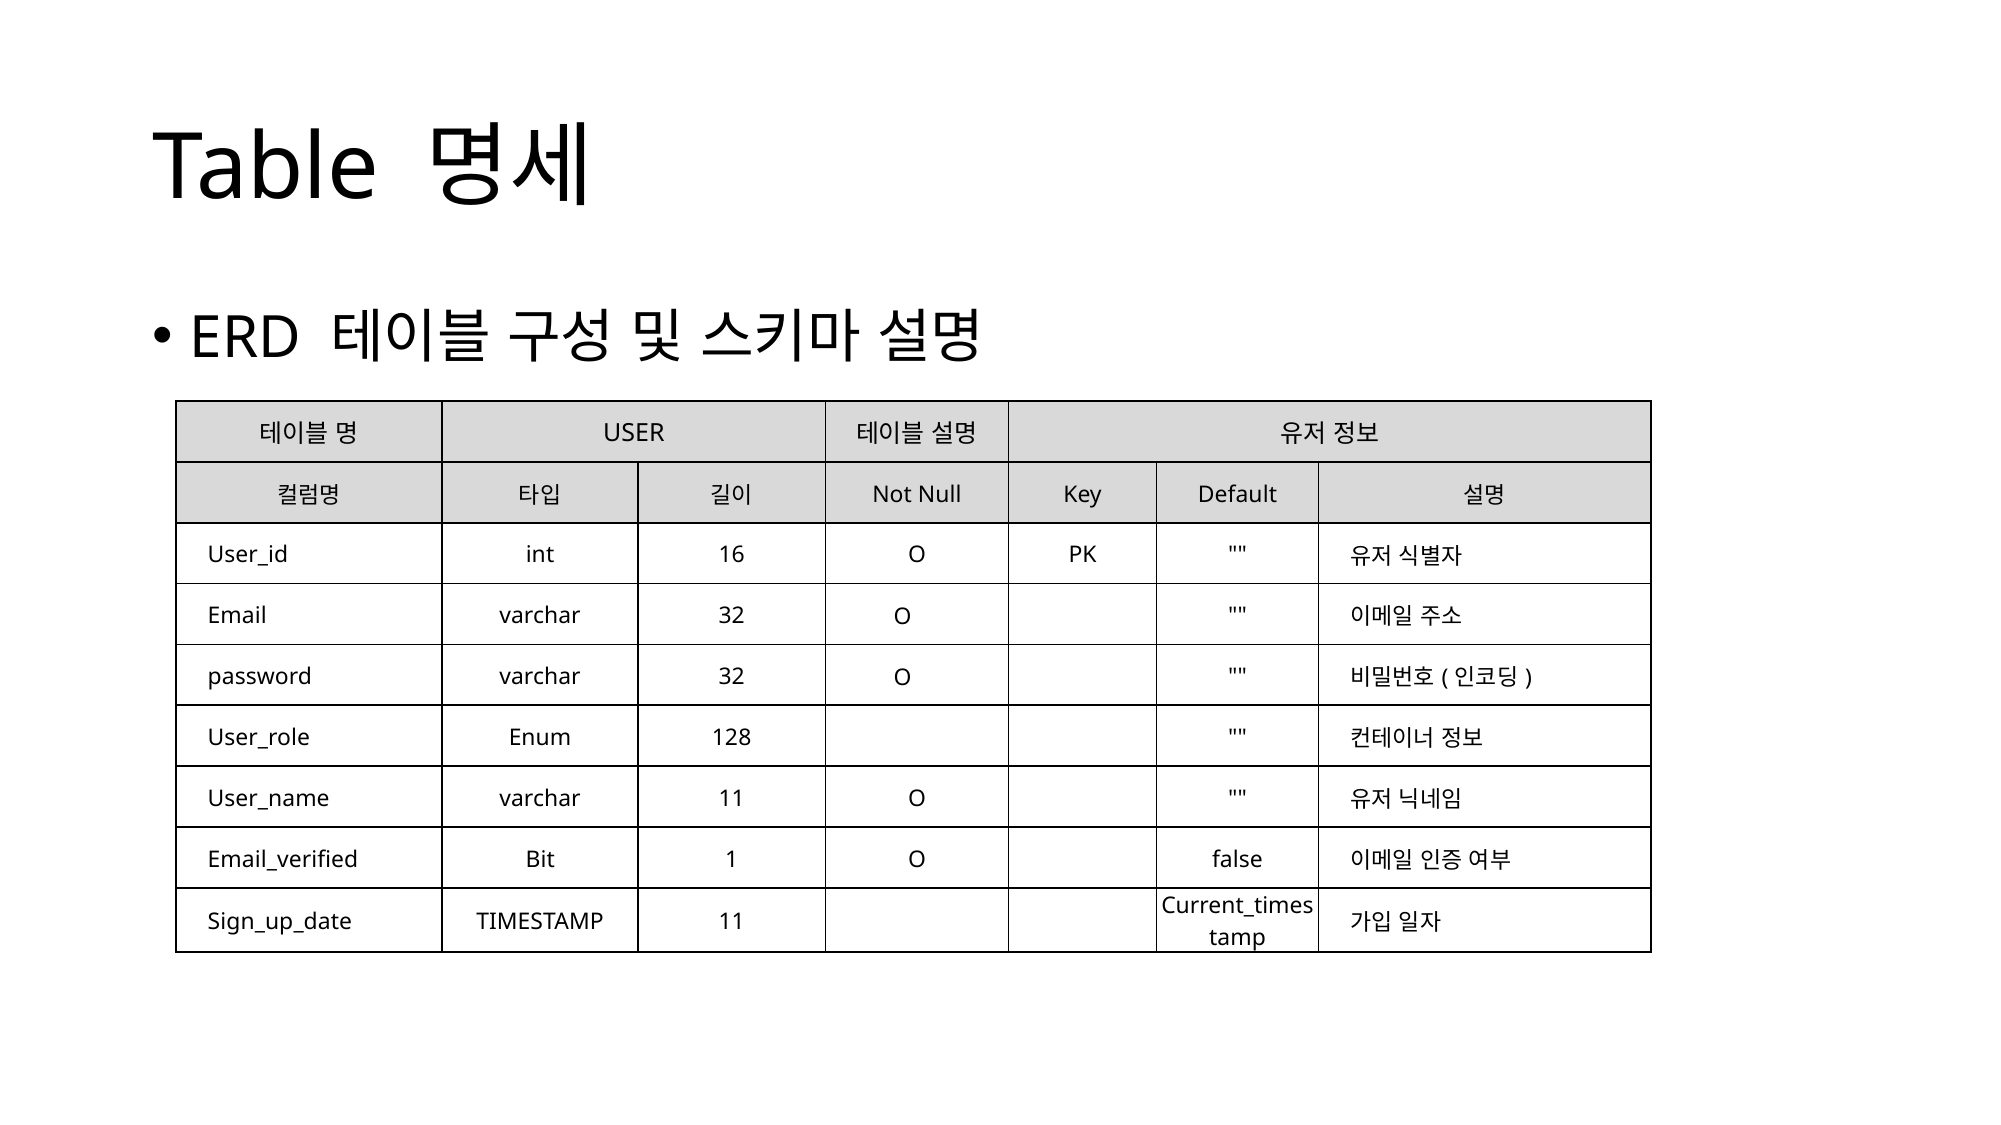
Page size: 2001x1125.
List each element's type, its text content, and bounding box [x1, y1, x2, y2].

table_cell 비밀번호(인코딩) [1319, 645, 1650, 704]
table_cell varchar [443, 767, 637, 826]
table_cell Sign_up_date [177, 889, 441, 951]
table_cell 이메일 주소 [1319, 584, 1650, 644]
table_cell Bit [443, 828, 637, 887]
table_cell [826, 706, 1008, 765]
table_cell 컨테이너 정보 [1319, 706, 1650, 765]
table_header 유저 정보 [1009, 402, 1650, 461]
table_cell false [1157, 828, 1318, 887]
table_cell [1009, 767, 1156, 826]
table_cell User_name [177, 767, 441, 826]
table_cell 11 [639, 767, 825, 826]
table_cell "" [1157, 584, 1318, 644]
table_cell 가입 일자 [1319, 889, 1650, 951]
table_cell "" [1157, 645, 1318, 704]
table_cell Email [177, 584, 441, 644]
table_cell [826, 889, 1008, 951]
table_cell Key [1009, 463, 1156, 522]
table_cell O [826, 584, 1008, 644]
table_cell O [826, 524, 1008, 583]
table_cell Enum [443, 706, 637, 765]
table_cell O [826, 767, 1008, 826]
title Table 명세 [137, 59, 1863, 278]
table_cell 컬럼명 [177, 463, 441, 522]
table_header 테이블 명 [177, 402, 441, 461]
table_cell 11 [639, 889, 825, 951]
table_cell Email_verified [177, 828, 441, 887]
table_cell "" [1157, 767, 1318, 826]
table_cell "" [1157, 524, 1318, 583]
table_cell [1009, 889, 1156, 951]
table_header USER [443, 402, 825, 461]
table_cell Current_timestamp [1157, 889, 1318, 951]
table_cell Not Null [826, 463, 1008, 522]
table_cell [1009, 706, 1156, 765]
table_cell TIMESTAMP [443, 889, 637, 951]
table_cell Default [1157, 463, 1318, 522]
table_header 테이블 설명 [826, 402, 1008, 461]
table_cell O [826, 645, 1008, 704]
table_cell int [443, 524, 637, 583]
table_cell 유저 닉네임 [1319, 767, 1650, 826]
table_cell [1009, 584, 1156, 644]
table_cell User_id [177, 524, 441, 583]
table_cell 이메일 인증 여부 [1319, 828, 1650, 887]
table_cell 32 [639, 584, 825, 644]
table_cell [1009, 645, 1156, 704]
table_cell varchar [443, 645, 637, 704]
table_cell [1009, 828, 1156, 887]
table_cell 1 [639, 828, 825, 887]
table_cell 설명 [1319, 463, 1650, 522]
table_cell password [177, 645, 441, 704]
table_cell 128 [639, 706, 825, 765]
table_cell 유저 식별자 [1319, 524, 1650, 583]
list ERD 테이블 구성 및 스키마 설명 [137, 299, 1863, 1014]
table_cell "" [1157, 706, 1318, 765]
table_cell varchar [443, 584, 637, 644]
table_cell 타입 [443, 463, 637, 522]
table_cell PK [1009, 524, 1156, 583]
table_cell 길이 [639, 463, 825, 522]
table_cell 16 [639, 524, 825, 583]
table_cell User_role [177, 706, 441, 765]
table_cell 32 [639, 645, 825, 704]
table_cell O [826, 828, 1008, 887]
